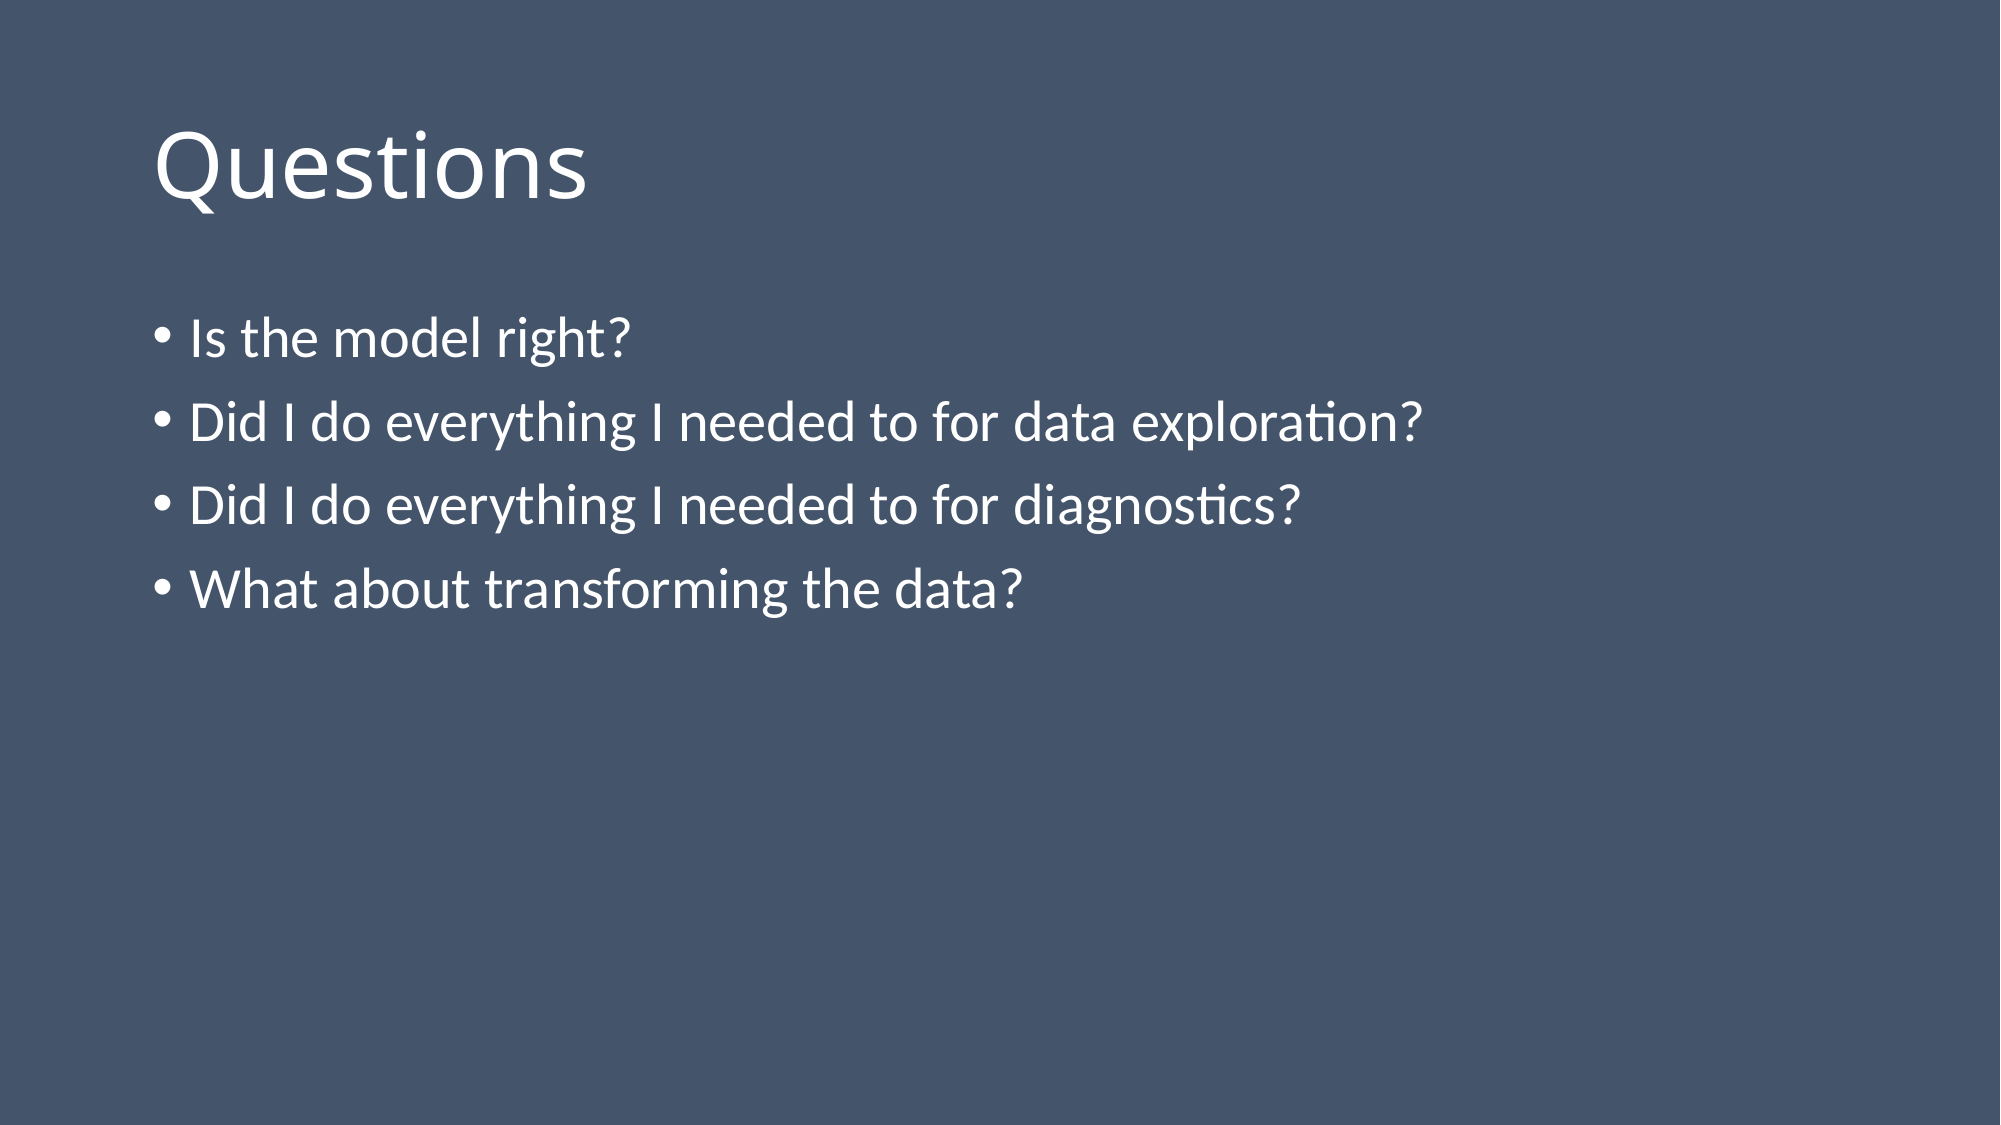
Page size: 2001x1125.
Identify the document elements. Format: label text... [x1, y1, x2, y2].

title Questions [137, 59, 1863, 278]
list Is the model right? Did I do everything I needed to for data exploration? Did I do everything I needed to for diagnostics? What about transforming the data? [137, 299, 1863, 1014]
